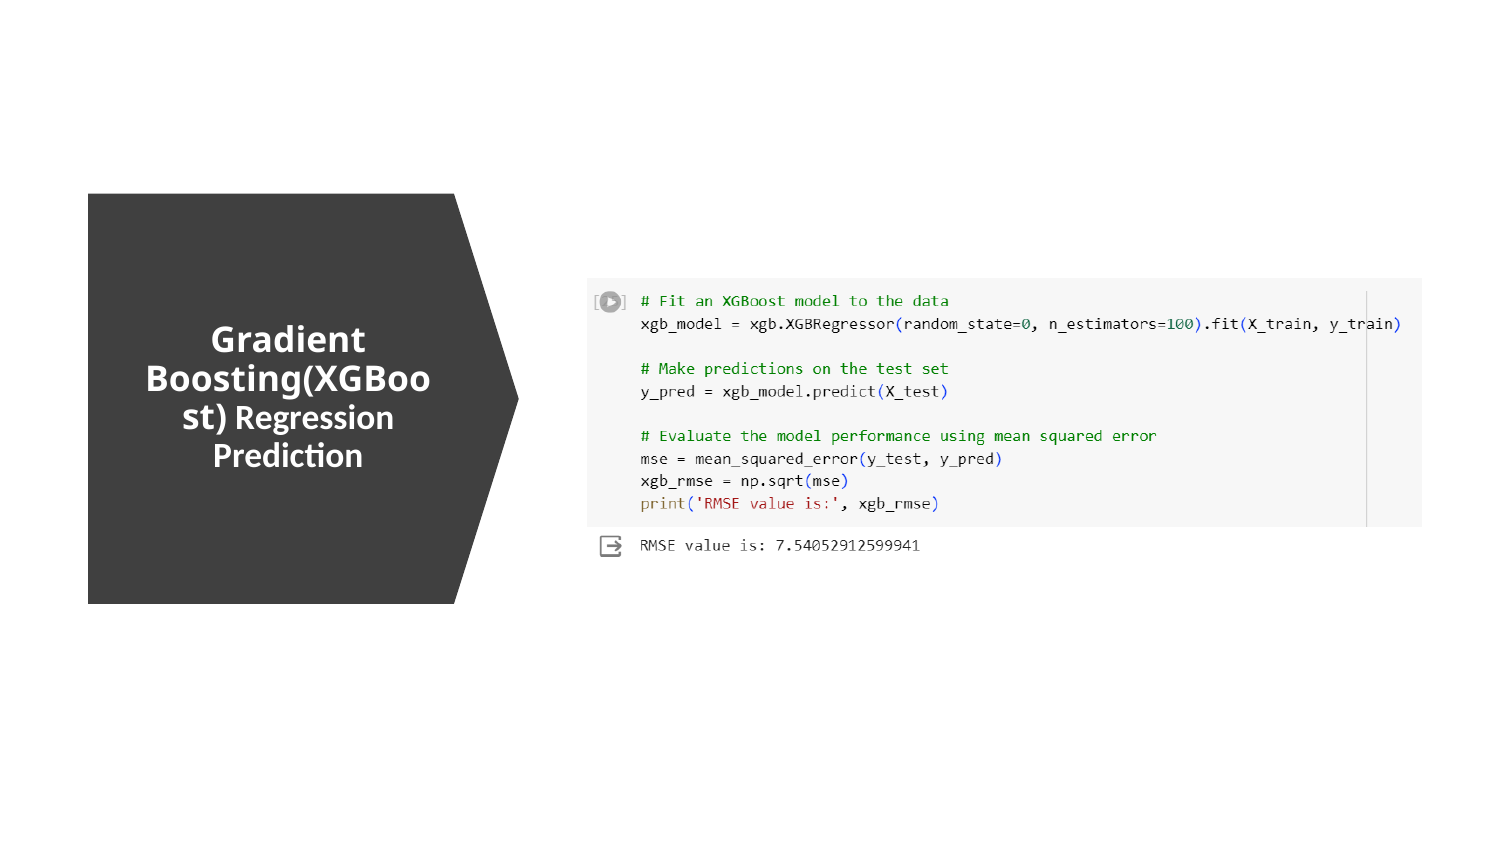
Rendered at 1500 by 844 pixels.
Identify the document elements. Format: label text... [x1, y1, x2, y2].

picture [587, 278, 1423, 565]
text_box [86, 191, 521, 606]
title Gradient Boosting(XGBoost) Regression Prediction [126, 242, 450, 556]
